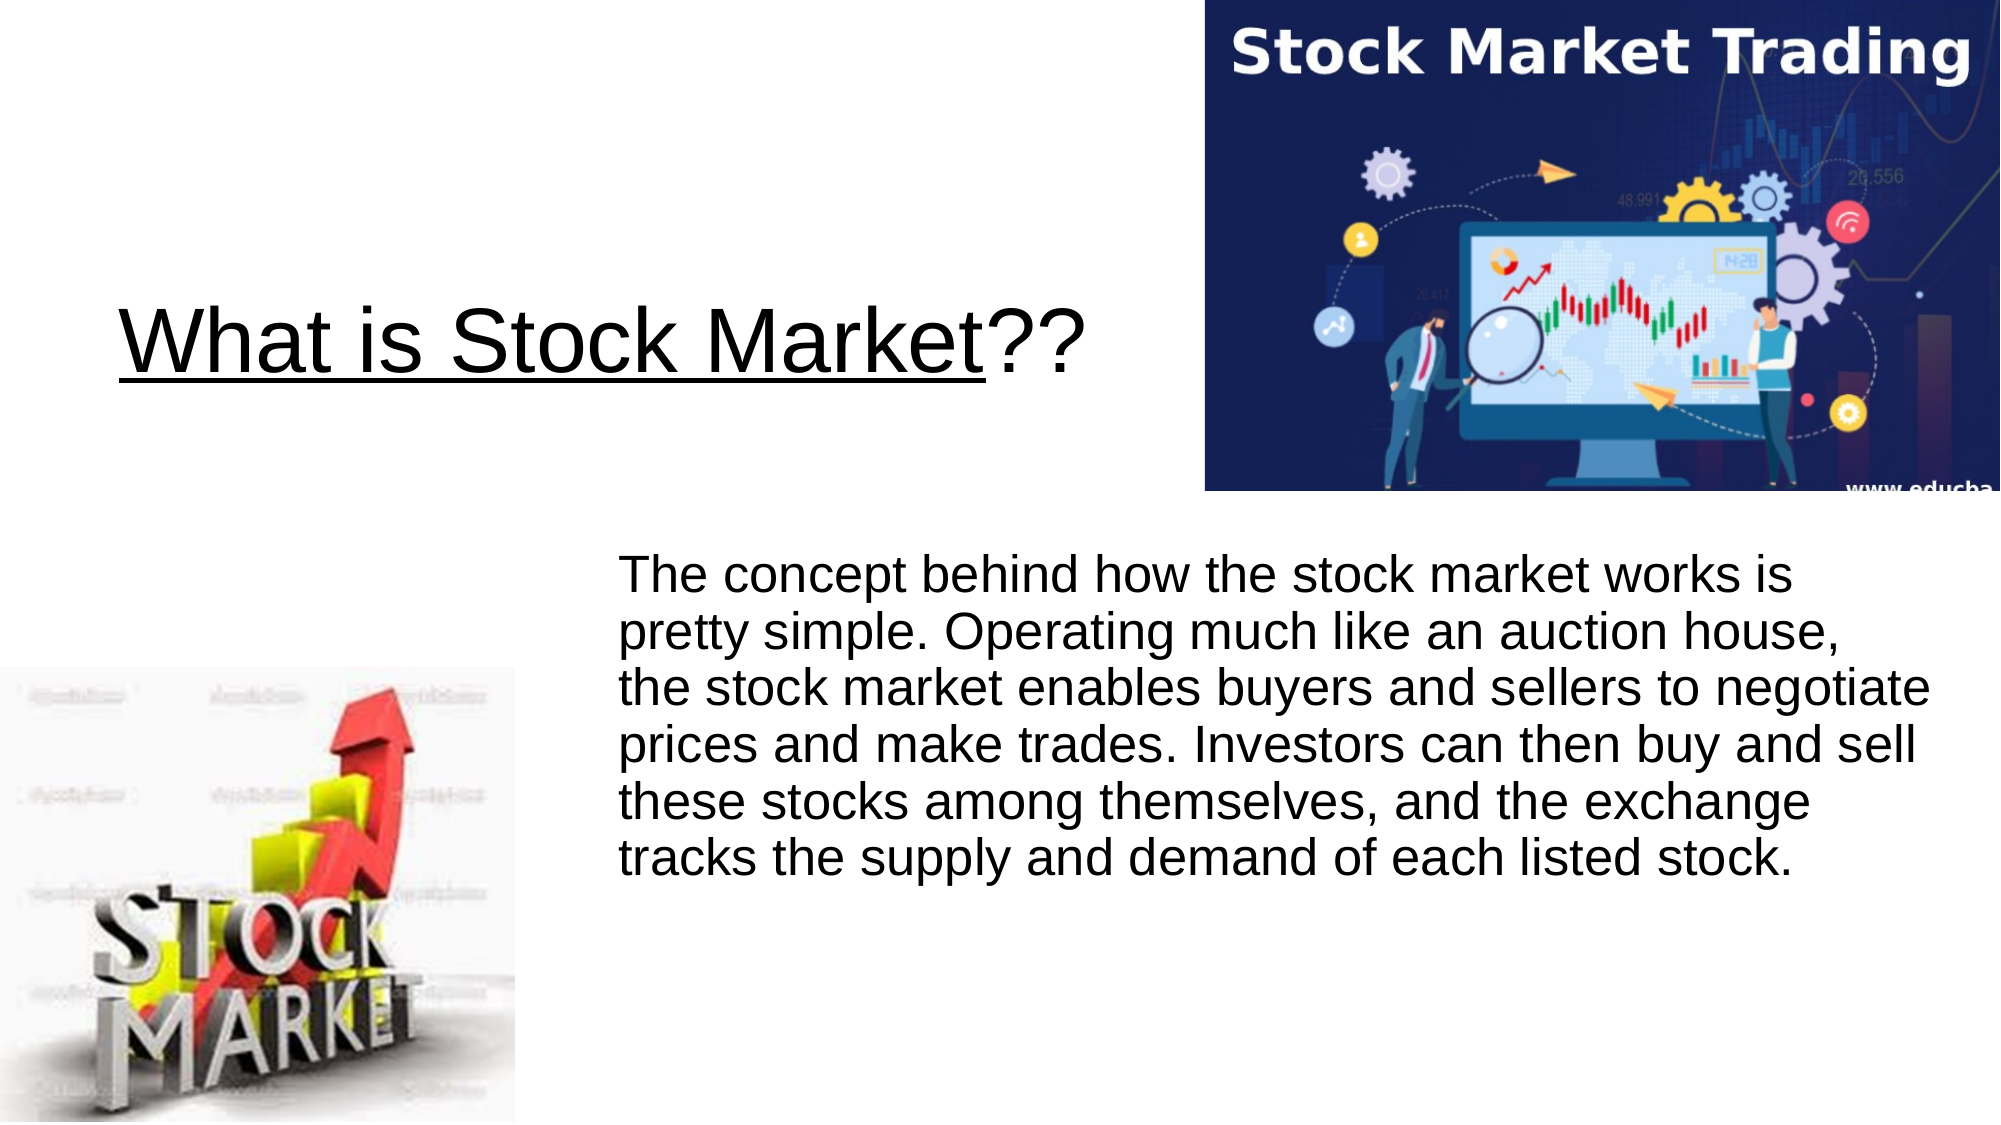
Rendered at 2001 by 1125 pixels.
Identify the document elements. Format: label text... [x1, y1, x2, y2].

picture [0, 667, 515, 1122]
text_box What is Stock Market?? [94, 185, 1113, 400]
subtitle The concept behind how the stock market works is pretty simple. Operating much like an auction house, the stock market enables buyers and sellers to negotiate prices and make trades. Investors can then buy and sell these stocks among themselves, and the exchange tracks the supply and demand of each listed stock. [603, 526, 1950, 895]
picture [1204, 0, 2000, 491]
